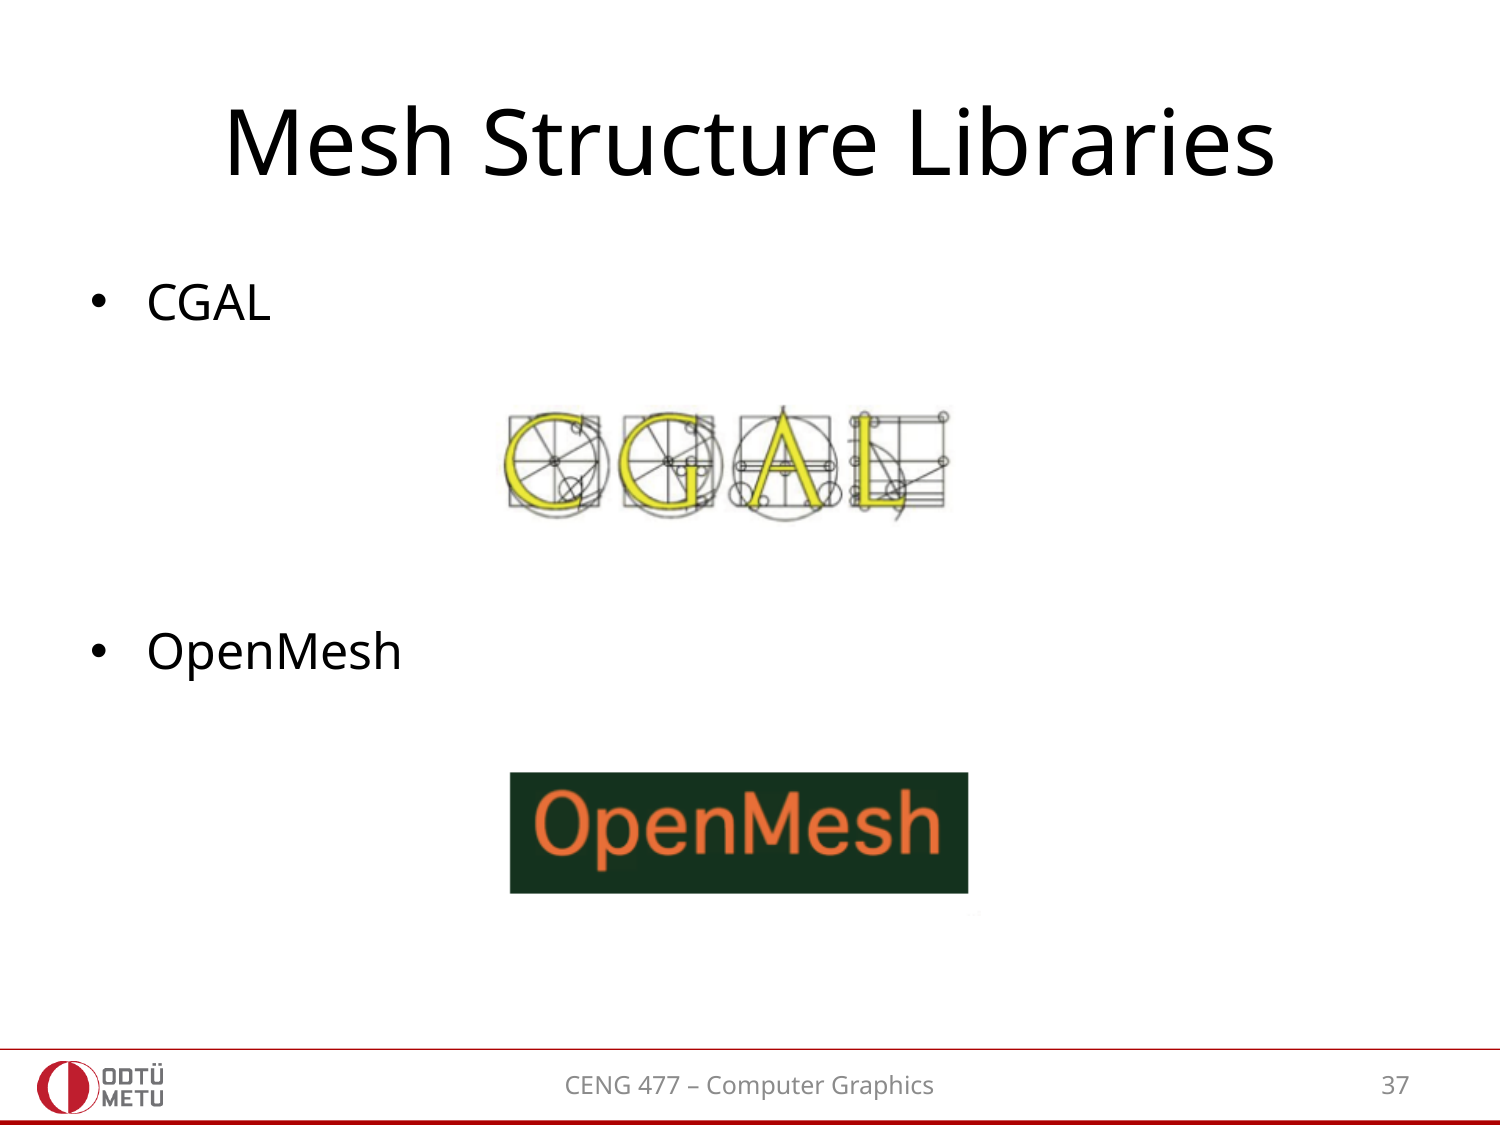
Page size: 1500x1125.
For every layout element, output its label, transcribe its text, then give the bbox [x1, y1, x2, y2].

slide_number 37 [1074, 1056, 1425, 1117]
picture [490, 749, 982, 916]
list CGAL OpenMesh [75, 262, 1488, 1038]
picture [487, 399, 968, 535]
picture [37, 1061, 163, 1114]
title Mesh Structure Libraries [75, 45, 1425, 233]
footer CENG 477 – Computer Graphics [512, 1056, 988, 1117]
